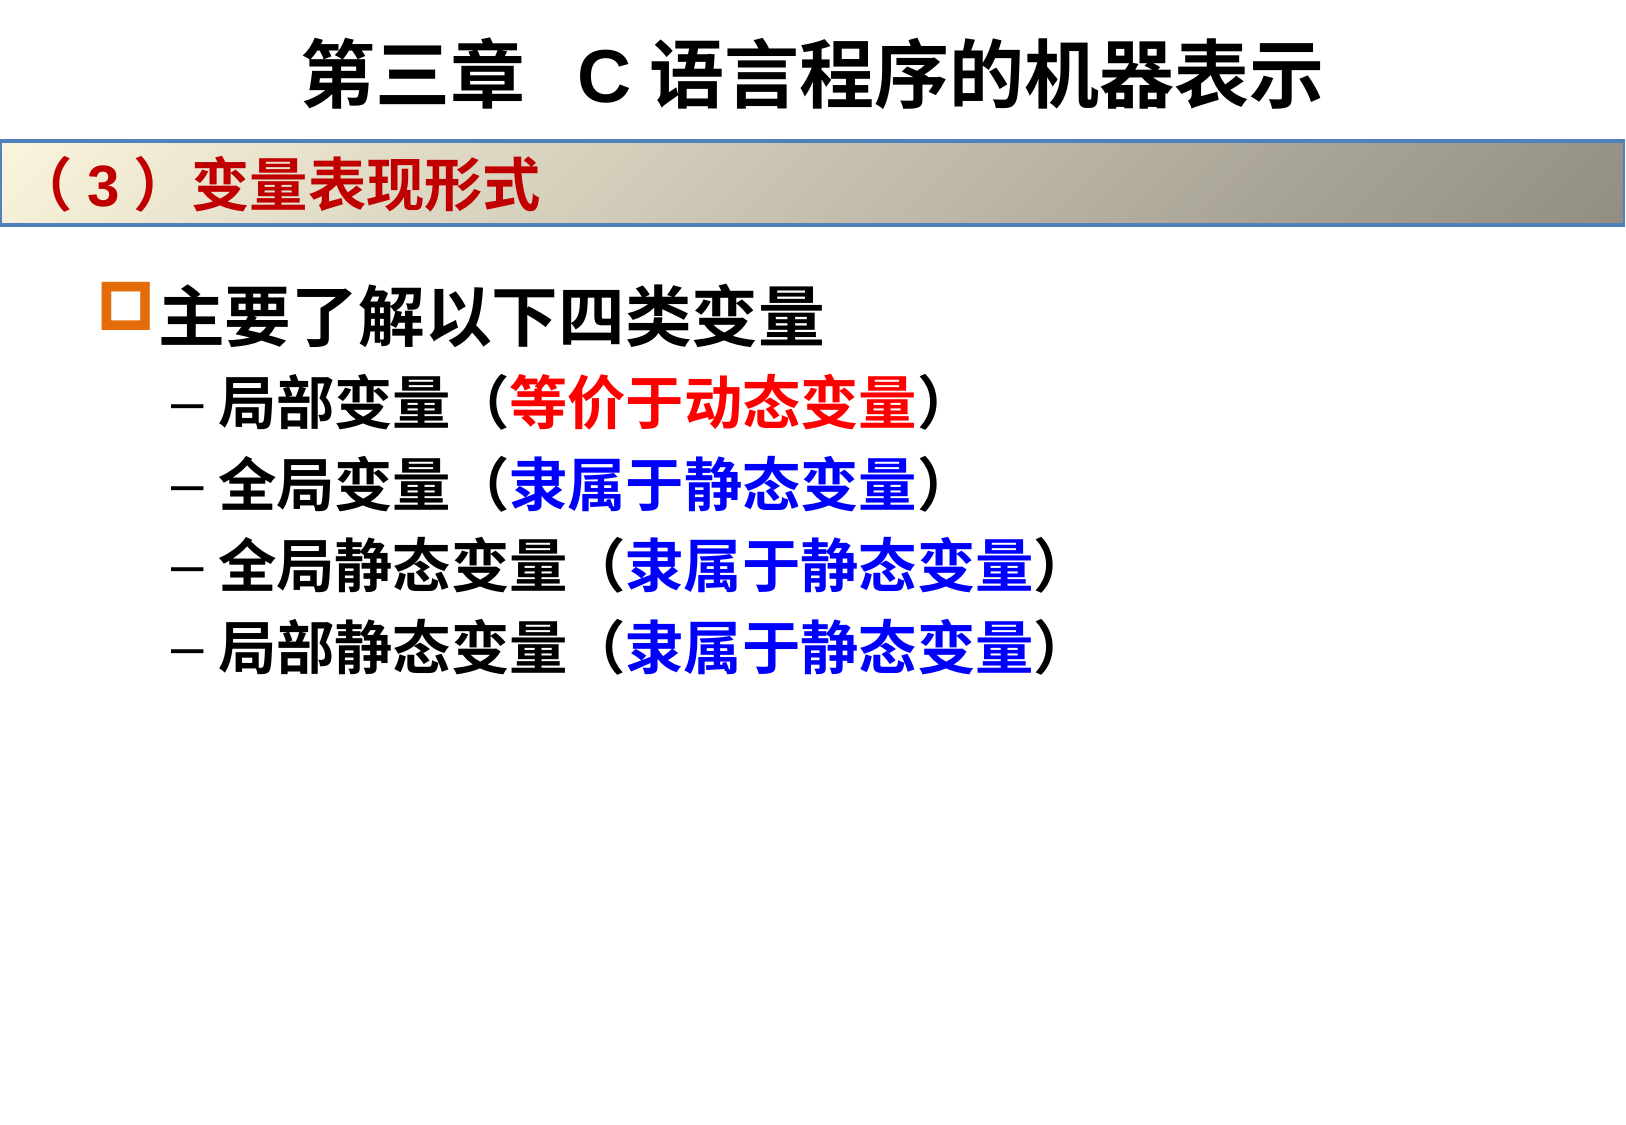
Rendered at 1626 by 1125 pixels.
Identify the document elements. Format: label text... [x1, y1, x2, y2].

title 第三章 C语言程序的机器表示 [81, 19, 1544, 126]
text_box （3）变量表现形式 [0, 139, 1625, 227]
list 主要了解以下四类变量 局部变量（等价于动态变量） 全局变量（隶属于静态变量） 全局静态变量（隶属于静态变量） 局部静态变量（隶属于静态变量） [81, 267, 1544, 882]
